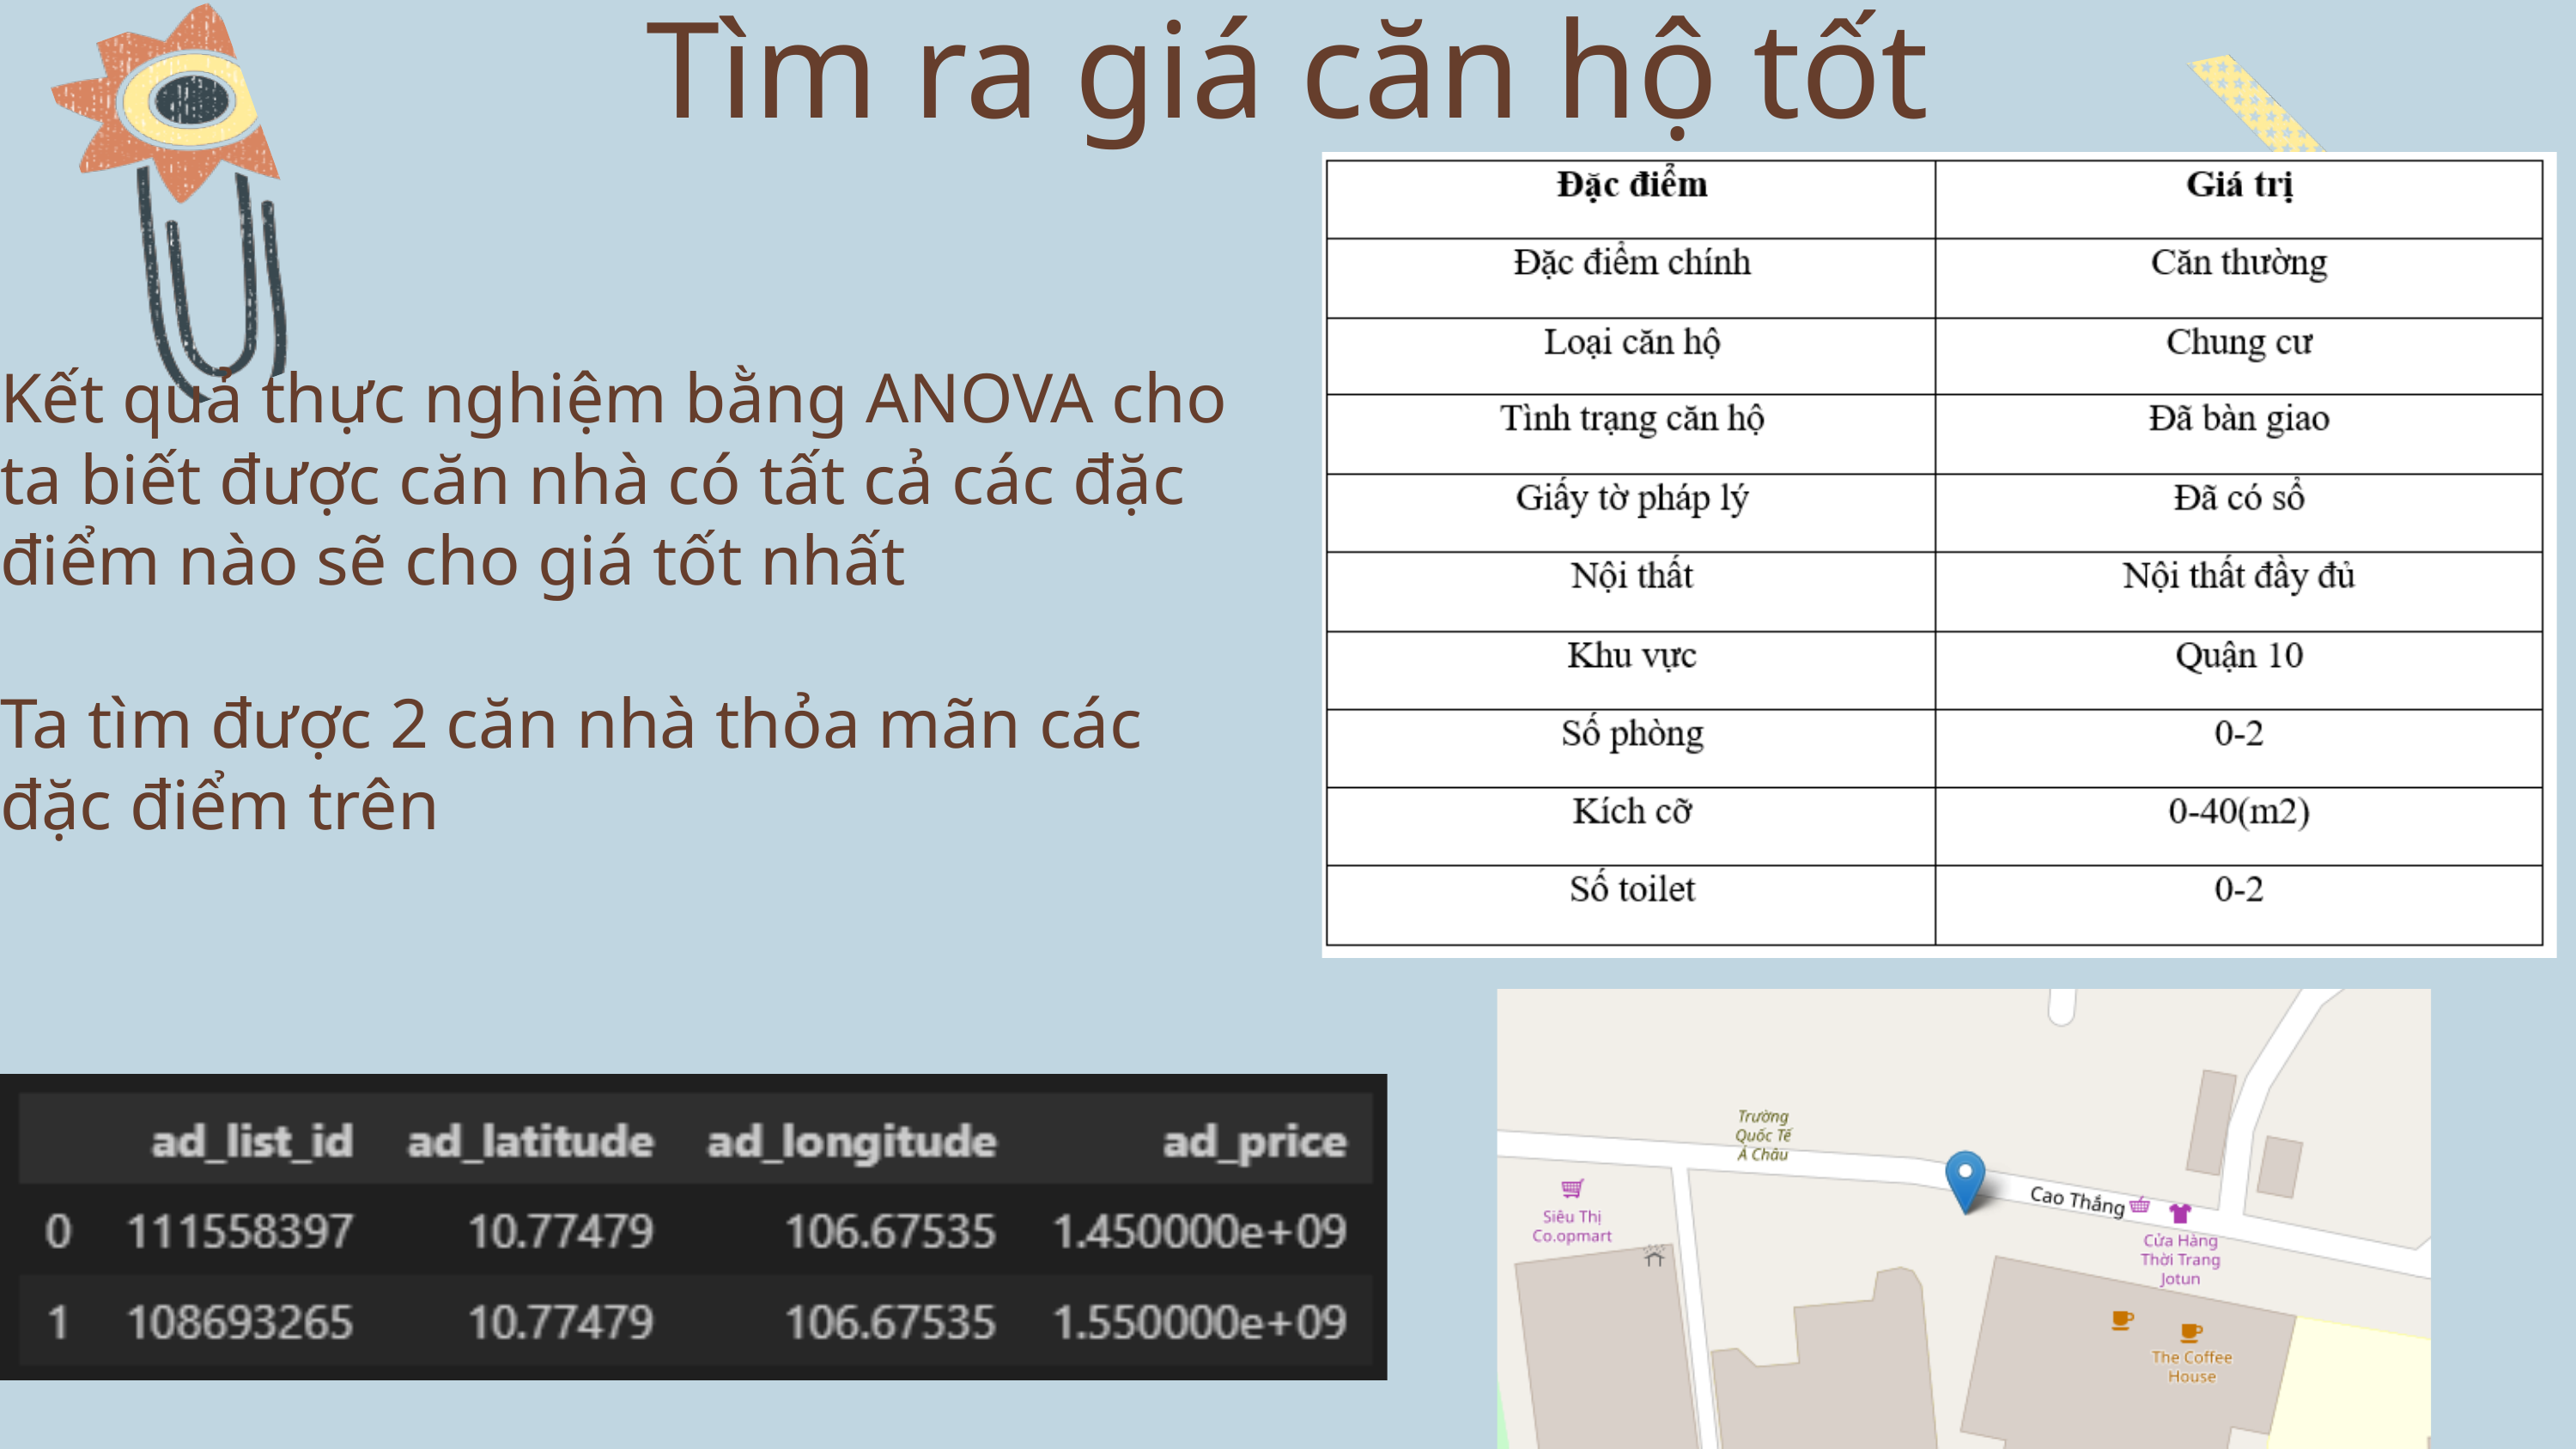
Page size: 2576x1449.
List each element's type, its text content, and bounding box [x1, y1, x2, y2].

text_box Tìm ra giá căn hộ tốt [463, 0, 2113, 145]
text_box [2147, 1, 2518, 152]
text_box [0, 1074, 1388, 1381]
text_box Kết quả thực nghiệm bằng ANOVA cho ta biết được căn nhà có tất cả các đặc điểm nào sẽ cho giá tốt nhất Ta tìm được 2 căn nhà thỏa mãn các đặc điểm trên [0, 355, 1265, 843]
text_box [1321, 152, 2557, 958]
text_box [41, 0, 343, 355]
text_box [1497, 989, 2432, 1449]
